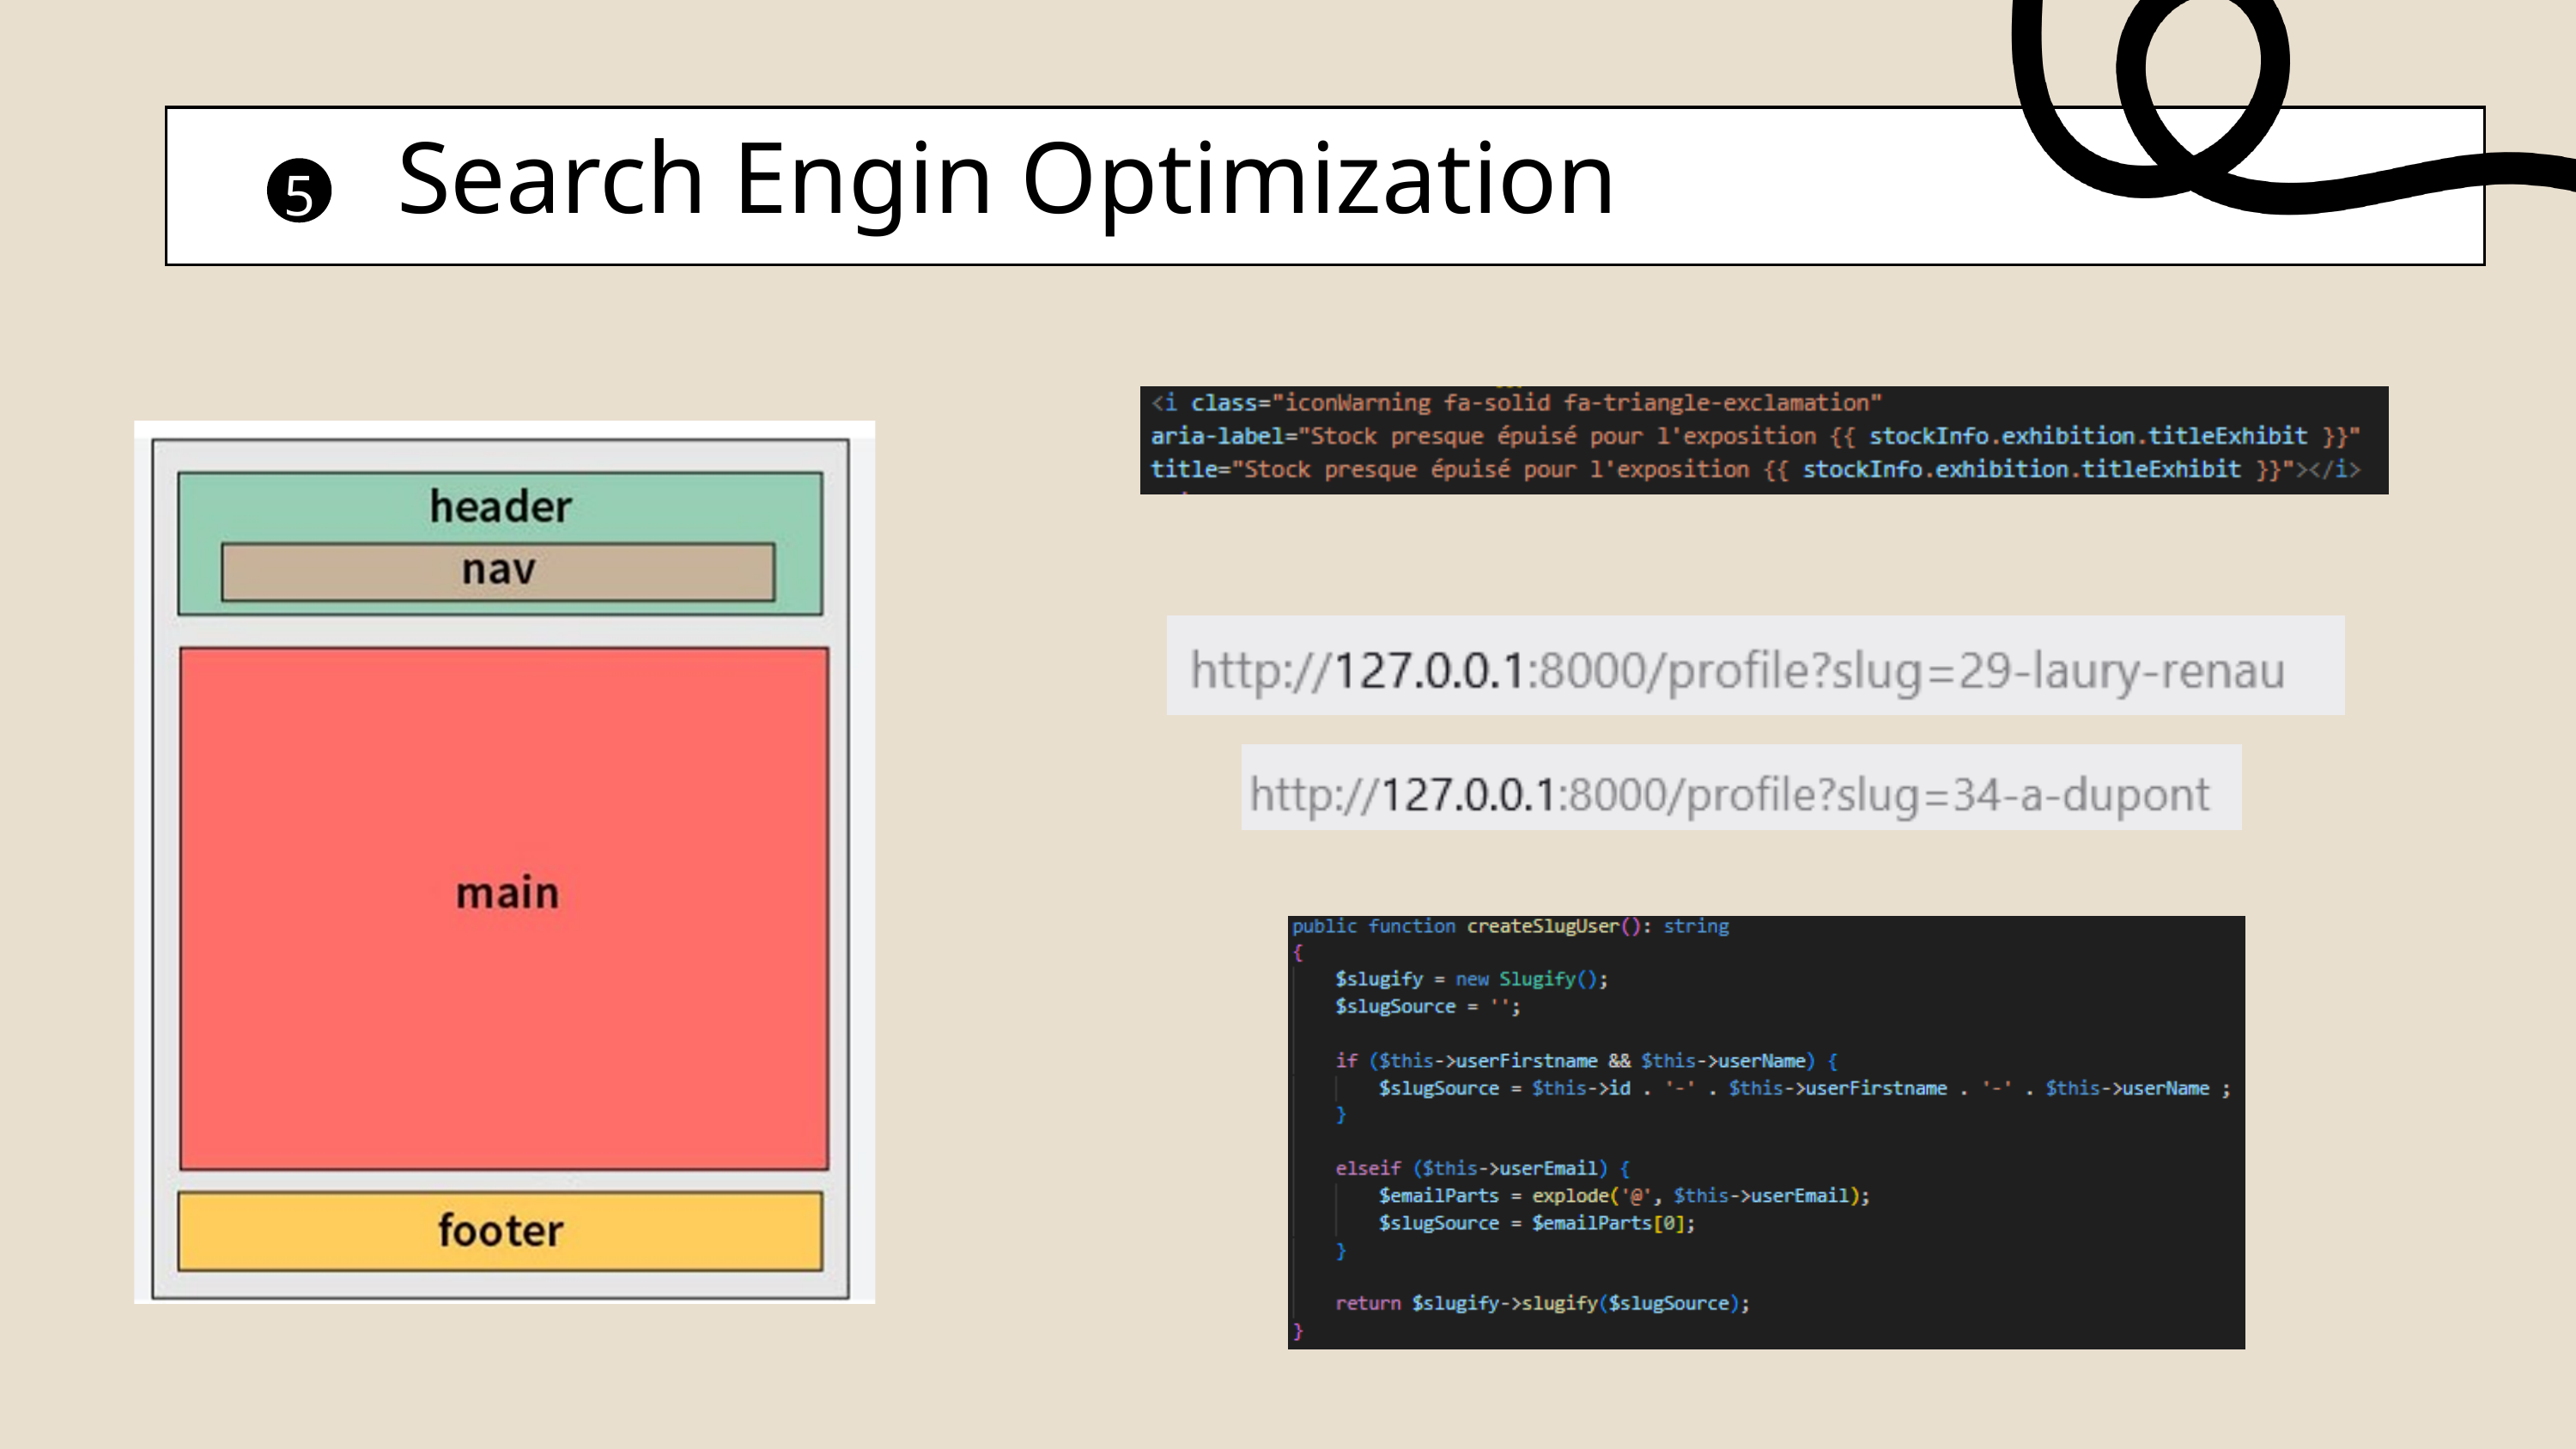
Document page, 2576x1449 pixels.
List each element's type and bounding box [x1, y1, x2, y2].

text_box [1754, 0, 2576, 658]
picture [1166, 615, 2346, 716]
picture [1287, 916, 2245, 1349]
text_box [166, 106, 2485, 265]
picture [1241, 744, 2242, 831]
text_box [266, 149, 332, 224]
text_box [134, 421, 876, 1304]
picture [1140, 386, 2389, 495]
